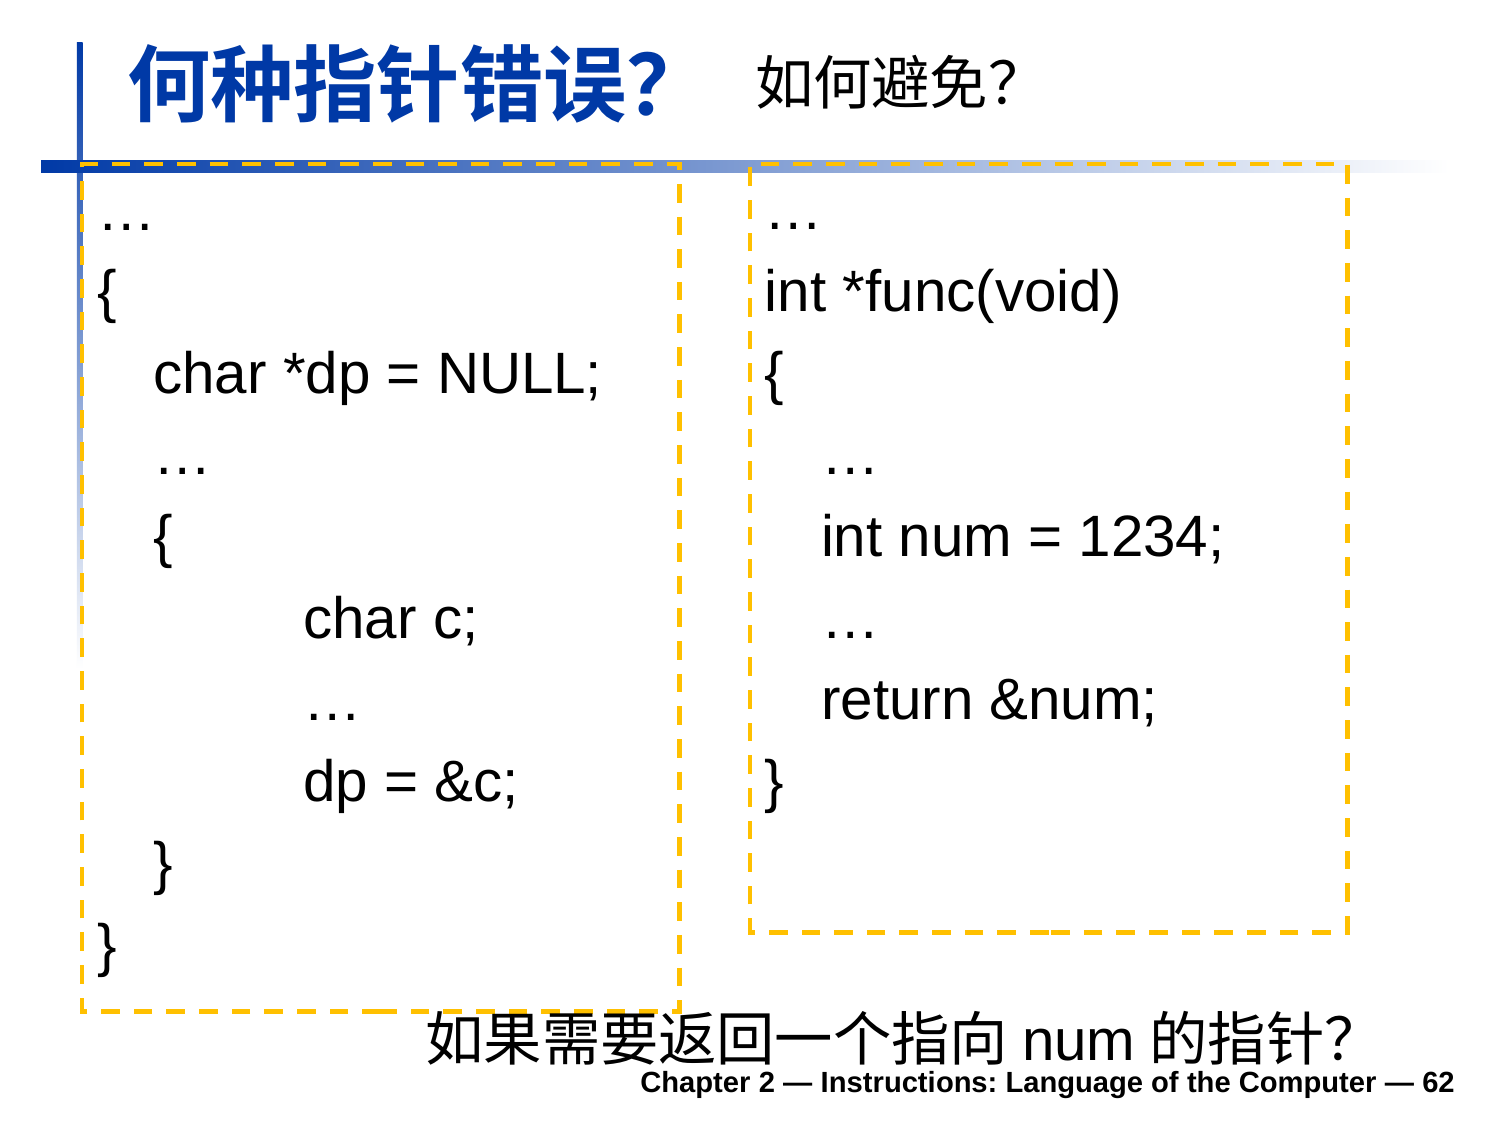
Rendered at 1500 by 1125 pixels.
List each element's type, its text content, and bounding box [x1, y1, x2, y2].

title 何种指针错误？ [111, 0, 809, 141]
list … { char *dp = NULL; … { char c; … dp = &c; } } [81, 163, 680, 1012]
text_box 如何避免？ [740, 39, 1062, 124]
footer Chapter 2 — Instructions: Language of the Computer — 62 [277, 1046, 1471, 1106]
text_box 如果需要返回一个指向num的指针？ [410, 994, 1392, 1046]
text_box … int *func(void) { … int num = 1234; … return &num; } [749, 164, 1348, 933]
